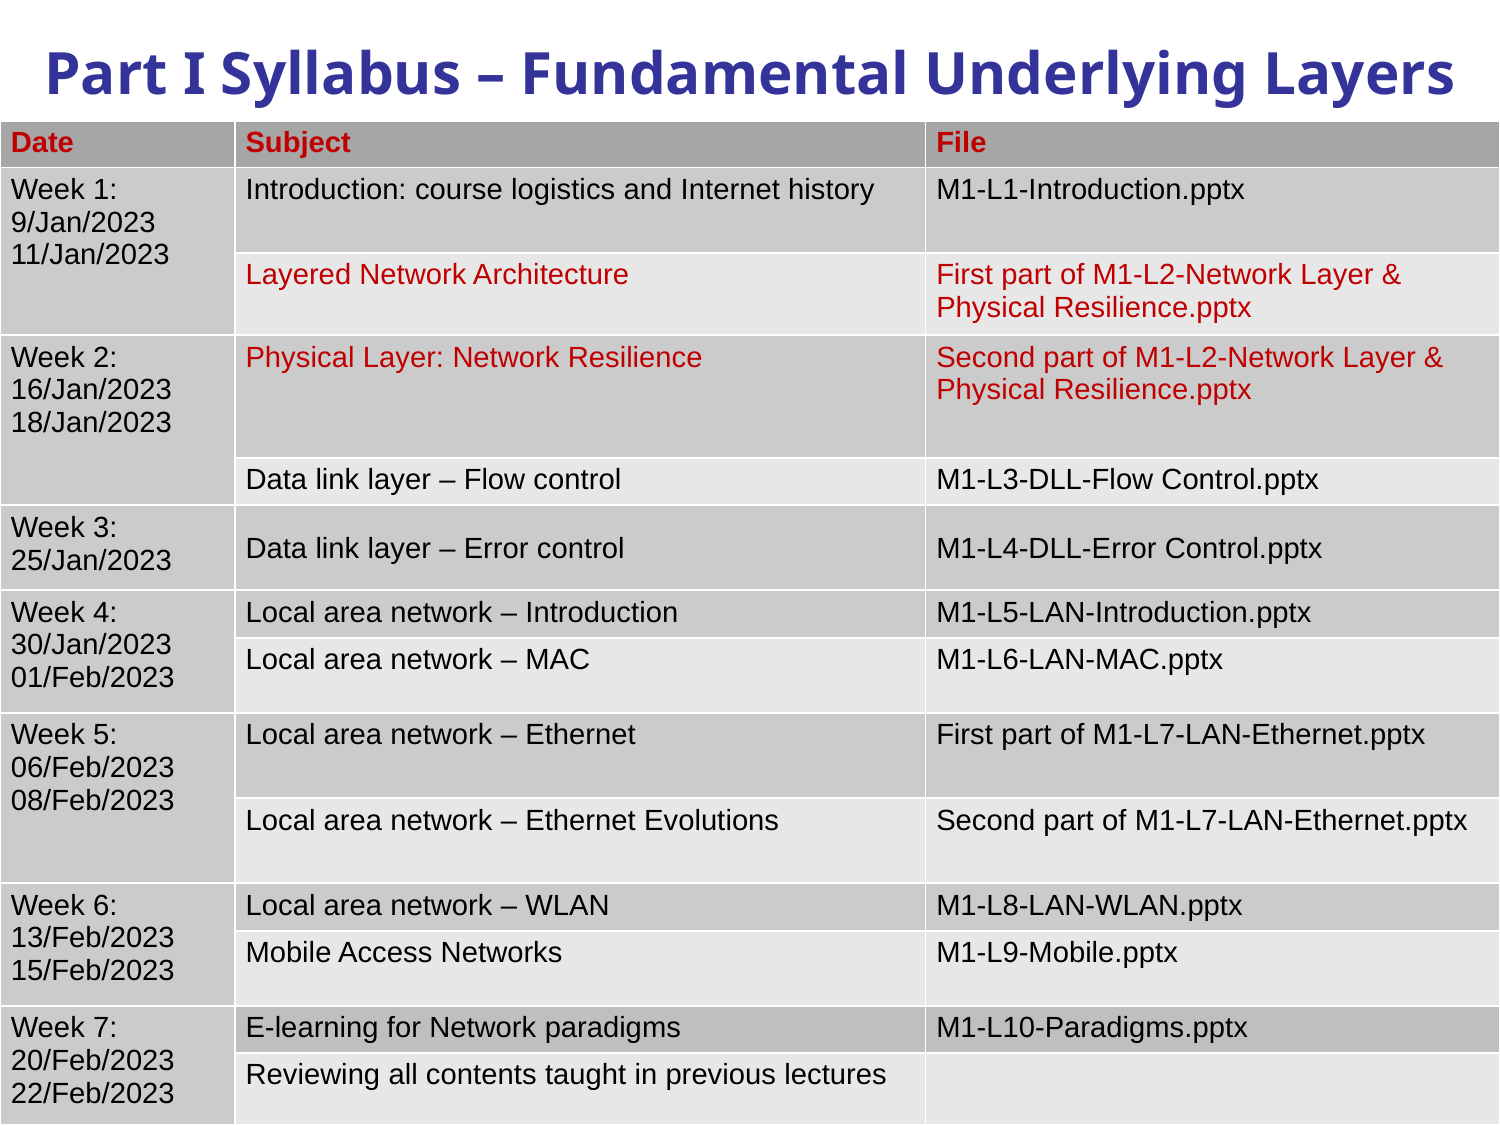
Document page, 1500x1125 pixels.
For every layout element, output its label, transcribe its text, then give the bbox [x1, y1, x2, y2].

table_cell [926, 1054, 1499, 1124]
table_cell Week 6:​ 13/Feb/2023​ 15/Feb/2023​ [1, 884, 234, 1005]
title Part I Syllabus – Fundamental Underlying Layers [16, 33, 1484, 120]
table_cell Second part of M1-L7-LAN-Ethernet.pptx​ [926, 799, 1499, 882]
table_cell M1-L10-Paradigms.pptx [926, 1007, 1499, 1052]
table_cell Week 1:​ 9/Jan/2023​ 11/Jan/2023​ [1, 168, 234, 334]
table_header File​ [926, 122, 1499, 167]
table_cell Mobile Access Networks [236, 932, 925, 1005]
table_cell M1-L1-Introduction.pptx​ [926, 168, 1499, 252]
table_cell Local area network – Ethernet Evolutions​ [236, 799, 925, 882]
table_cell Week 2:​ 16/Jan/2023​ 18/Jan/2023​ [1, 336, 234, 504]
table_cell Data link layer – Flow control​ [236, 459, 925, 504]
table_cell Local area network – Ethernet​ [236, 714, 925, 797]
table_cell Introduction: course logistics and Internet history​ [236, 168, 925, 252]
table_cell M1-L3-DLL-Flow Control.pptx​ [926, 459, 1499, 504]
table_cell First part of M1-L7-LAN-Ethernet.pptx​ [926, 714, 1499, 797]
table_cell Week 5:​ 06/Feb/2023​ 08/Feb/2023​ [1, 714, 234, 882]
table_cell Layered Network Architecture​ [236, 254, 925, 334]
table_header Date​ [1, 122, 234, 167]
table_cell Week 7: 20/Feb/2023 22/Feb/2023 [1, 1007, 234, 1124]
table_cell Reviewing all contents taught in previous lectures [236, 1054, 925, 1124]
table_header Subject​ [236, 122, 925, 167]
table_cell M1-L5-LAN-Introduction.pptx​ [926, 591, 1499, 637]
table_cell Local area network – MAC​ [236, 639, 925, 712]
table_cell Local area network – Introduction​ [236, 591, 925, 637]
table_cell M1-L6-LAN-MAC.pptx​ [926, 639, 1499, 712]
table_cell Local area network – WLAN​ [236, 884, 925, 930]
table_cell Physical Layer: Network Resilience​ [236, 336, 925, 457]
table_cell E-learning for Network paradigms [236, 1007, 925, 1052]
table_cell M1-L9-Mobile.pptx [926, 932, 1499, 1005]
table_cell Week 3:​​ 25/Jan/2023​ [1, 506, 234, 589]
table_cell First part of M1-L2-Network Layer & Physical Resilience.pptx​ [926, 254, 1499, 334]
table_cell M1-L8-LAN-WLAN.pptx​ [926, 884, 1499, 930]
table_cell Data link layer – Error control​ [236, 506, 925, 589]
table_cell M1-L4-DLL-Error Control.pptx​ [926, 506, 1499, 589]
table_cell Second part of M1-L2-Network Layer & Physical Resilience.pptx​ [926, 336, 1499, 457]
table_cell Week 4:​ 30/Jan/2023​ 01/Feb/2023​ [1, 591, 234, 712]
